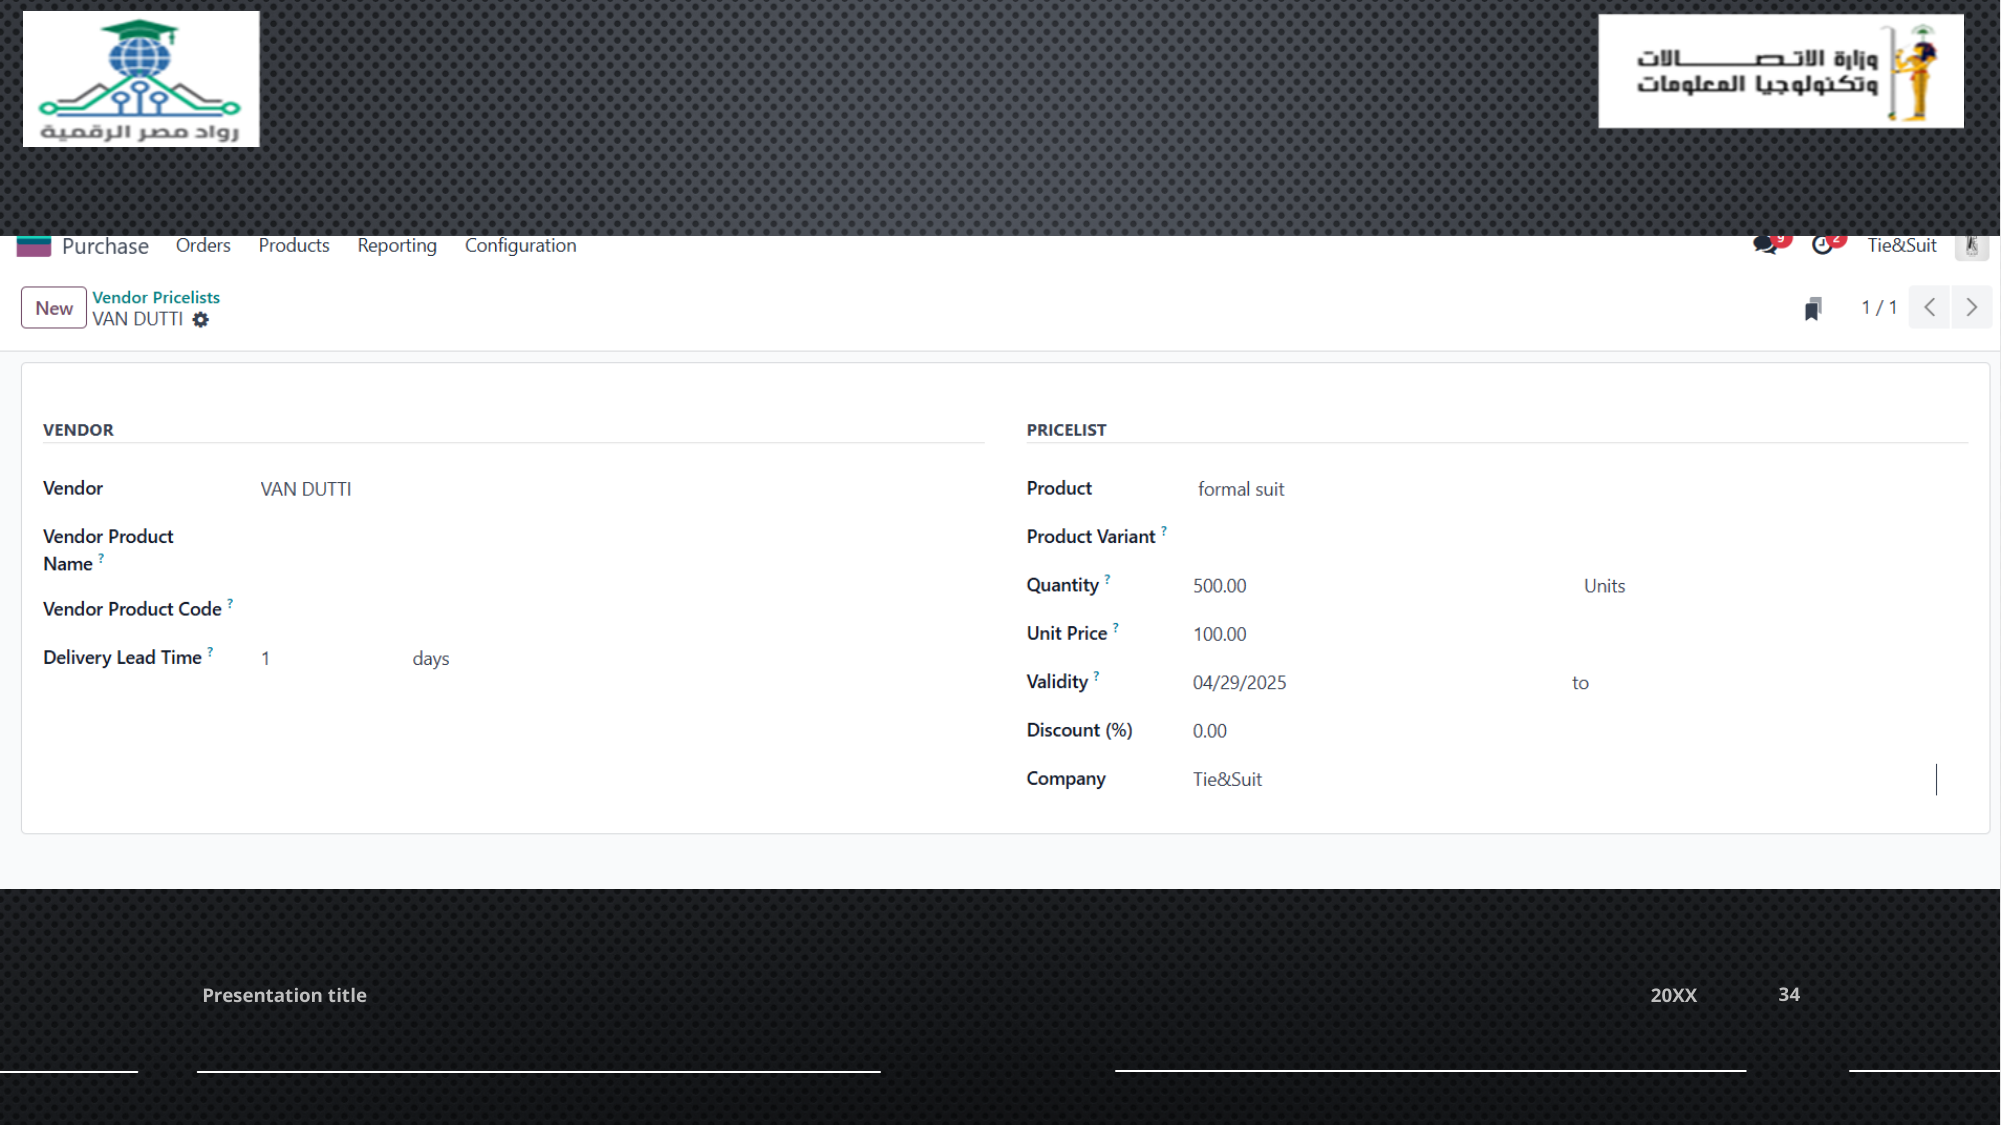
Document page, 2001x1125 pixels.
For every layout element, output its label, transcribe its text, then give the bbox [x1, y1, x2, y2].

footer Presentation title [187, 965, 1425, 1025]
picture [23, 11, 1964, 148]
picture [0, 236, 2000, 889]
slide_number 34 [1724, 965, 1816, 1025]
slide_number 20XX [1449, 965, 1713, 1025]
